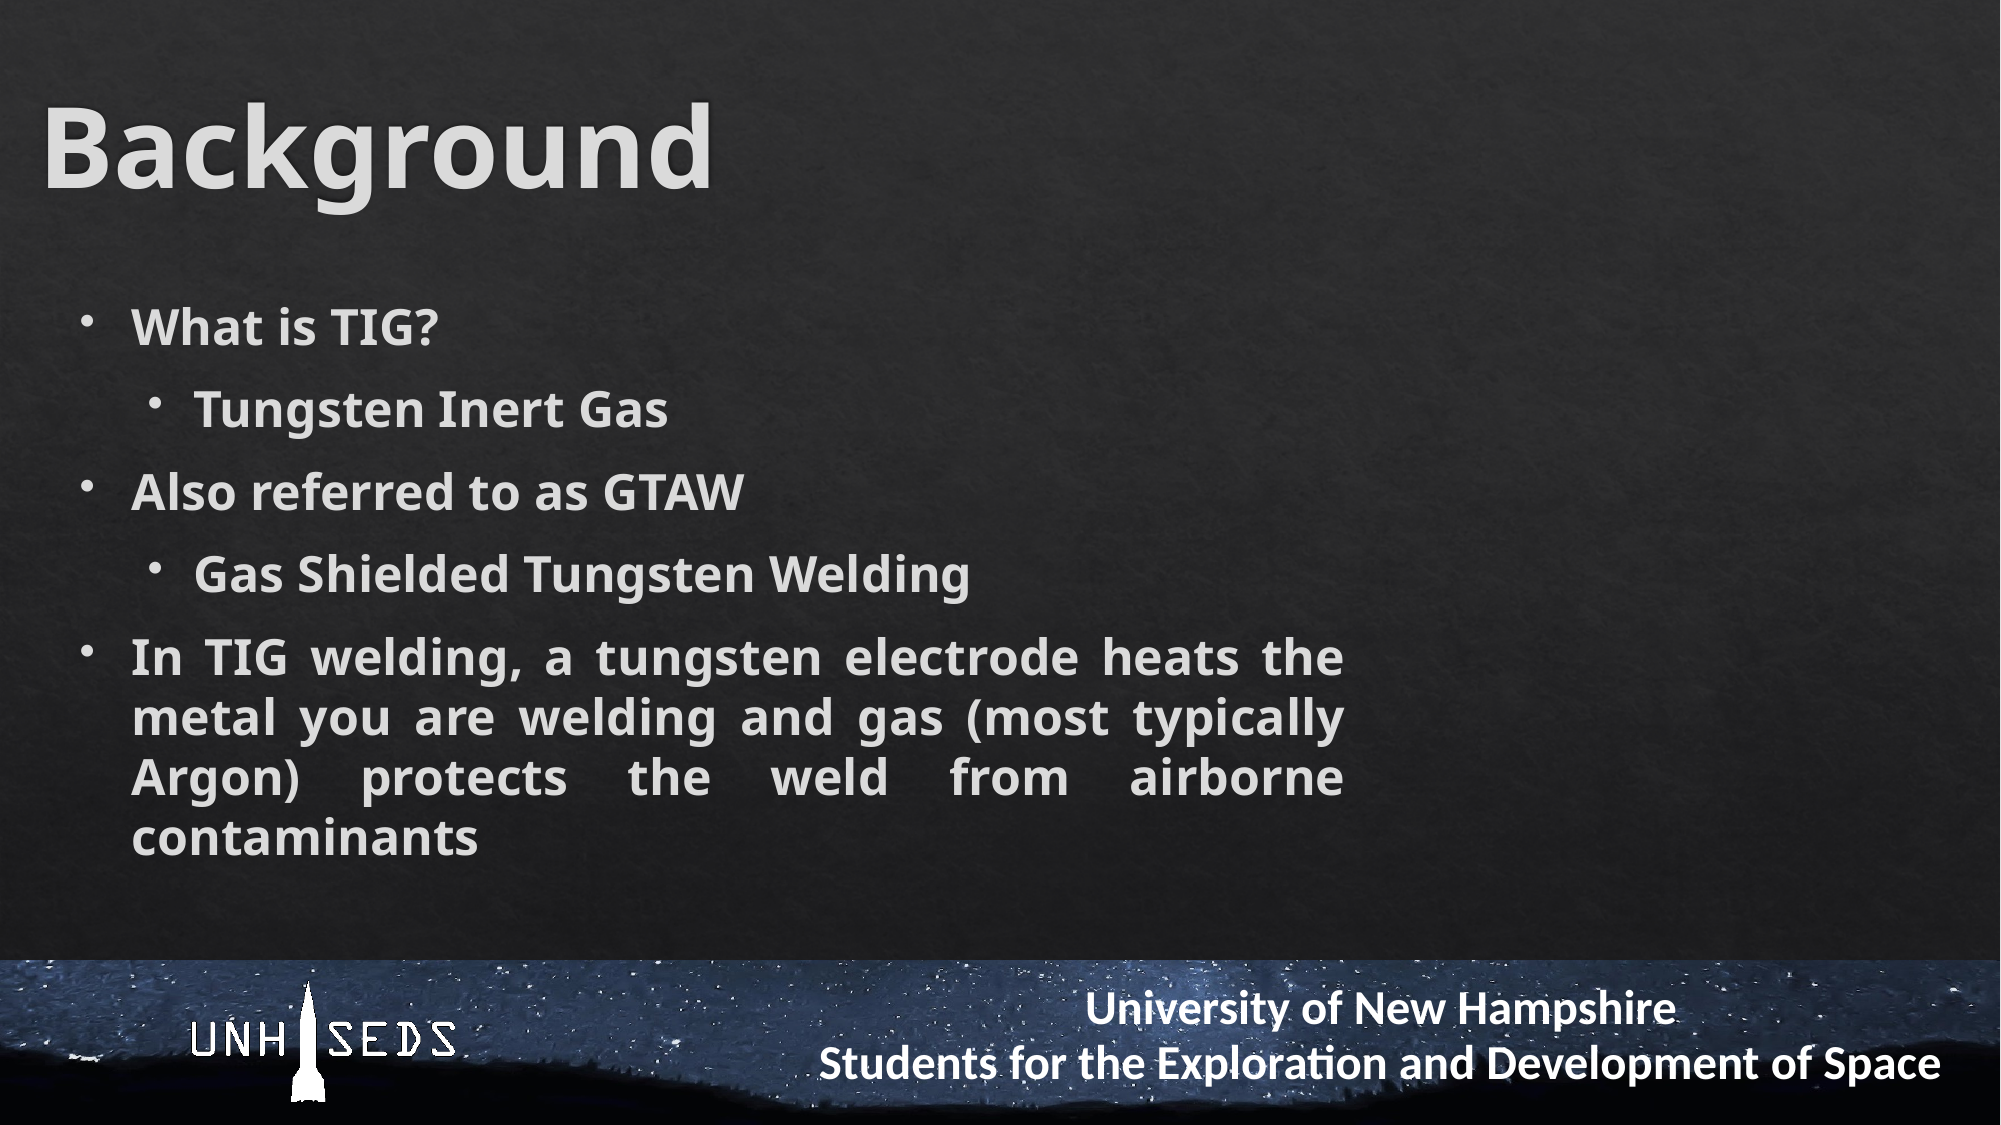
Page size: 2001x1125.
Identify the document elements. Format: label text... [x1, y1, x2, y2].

text_box Background [19, 31, 737, 219]
text_box What is TIG? Tungsten Inert Gas Also referred to as GTAW Gas Shielded Tungsten Welding In TIG welding, a tungsten electrode heats the metal you are welding and gas (most typically Argon) protects the weld from airborne contaminants [60, 287, 1361, 838]
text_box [0, 959, 2000, 1125]
